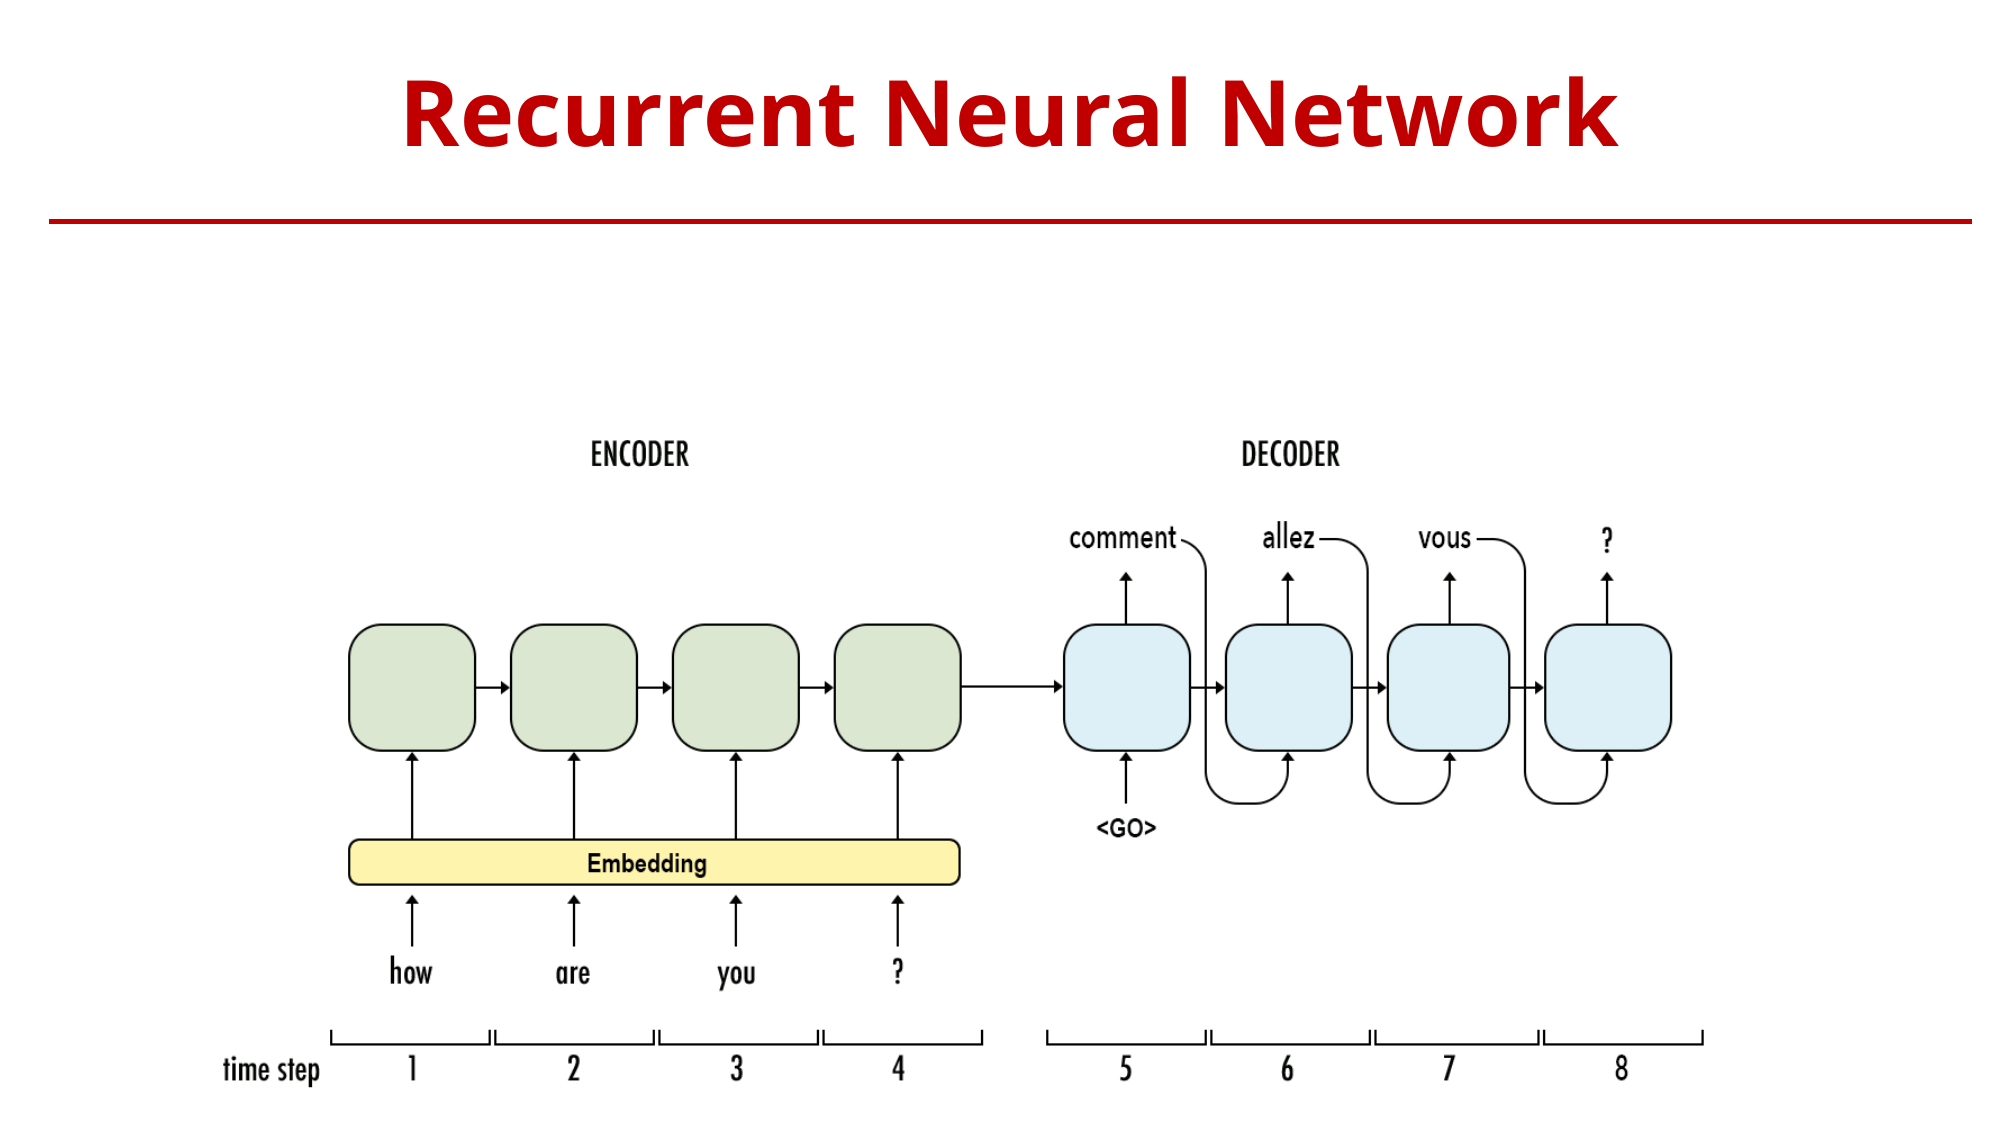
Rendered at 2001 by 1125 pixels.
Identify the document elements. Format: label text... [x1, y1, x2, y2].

title Recurrent Neural Network [48, 41, 1972, 192]
picture [193, 394, 1751, 1104]
